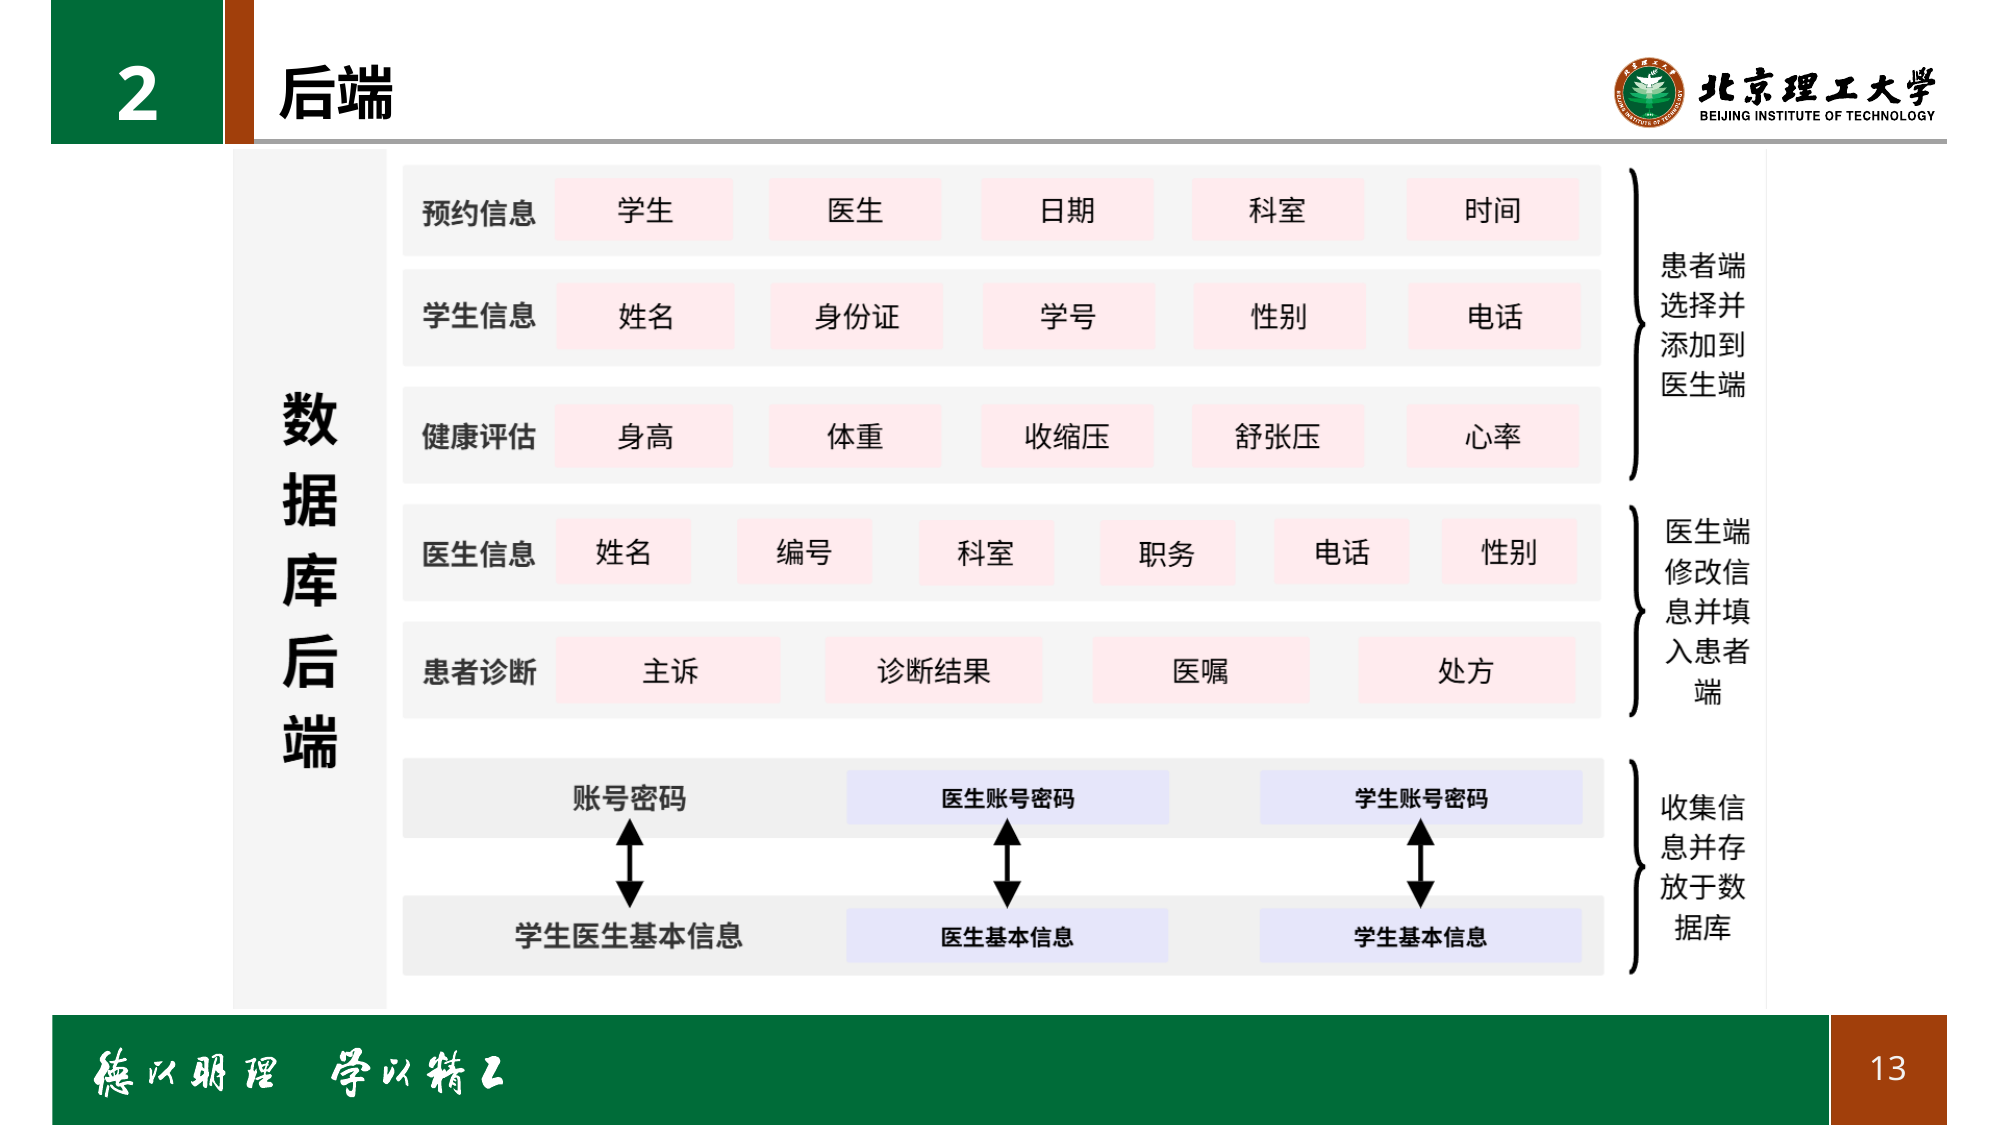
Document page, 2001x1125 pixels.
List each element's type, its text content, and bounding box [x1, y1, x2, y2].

title 后端 [263, 56, 1682, 136]
text_box 2 [58, 38, 218, 144]
picture [233, 149, 1767, 1010]
